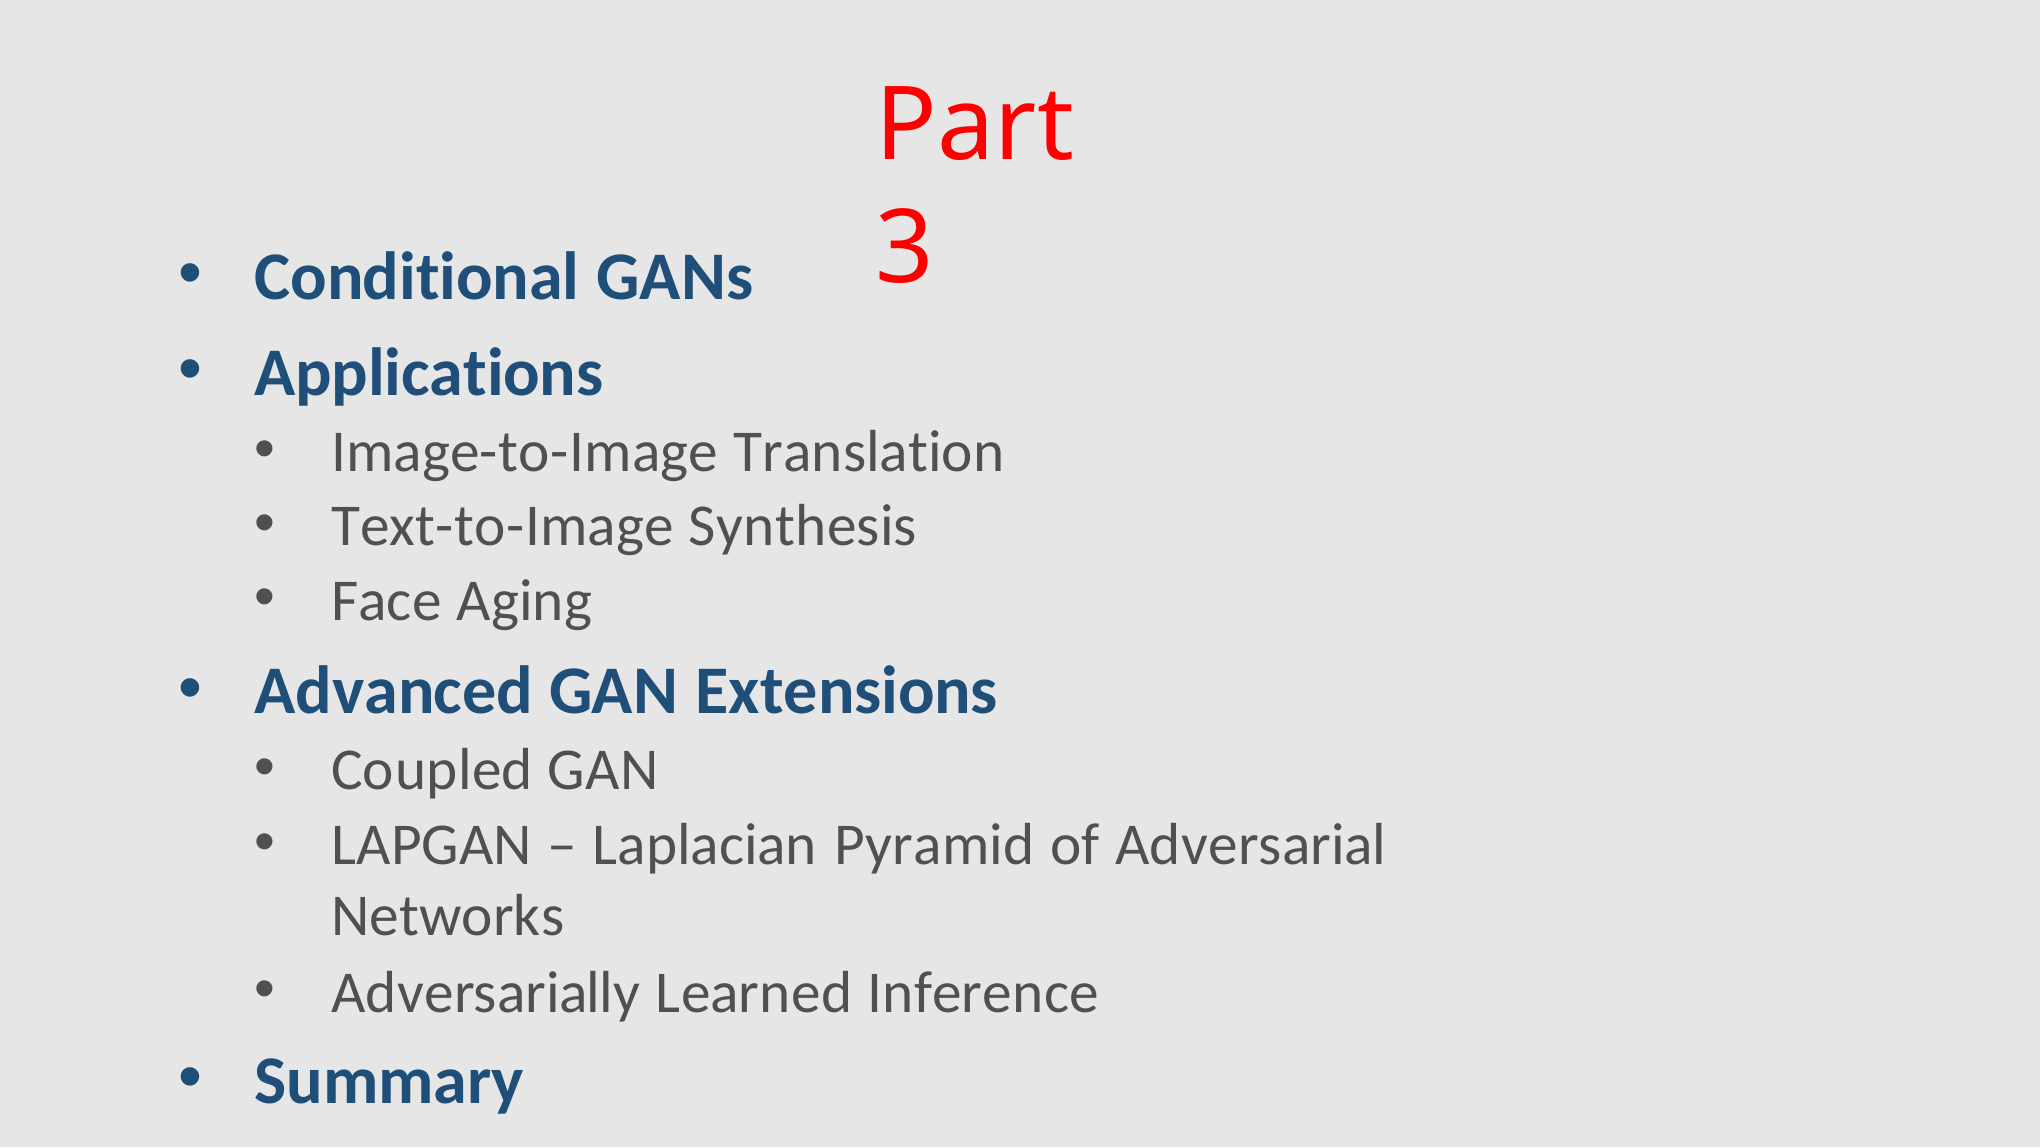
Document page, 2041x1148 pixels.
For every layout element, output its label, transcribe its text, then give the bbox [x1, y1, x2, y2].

text_box Part 3 [873, 58, 1119, 231]
text_box Conditional GANs Applications Image-to-Image Translation Text-to-Image Synthesis Face Aging Advanced GAN Extensions Coupled GAN LAPGAN – Laplacian Pyramid of Adversarial Networks Adversarially Learned Inference Summary [175, 231, 1621, 1117]
